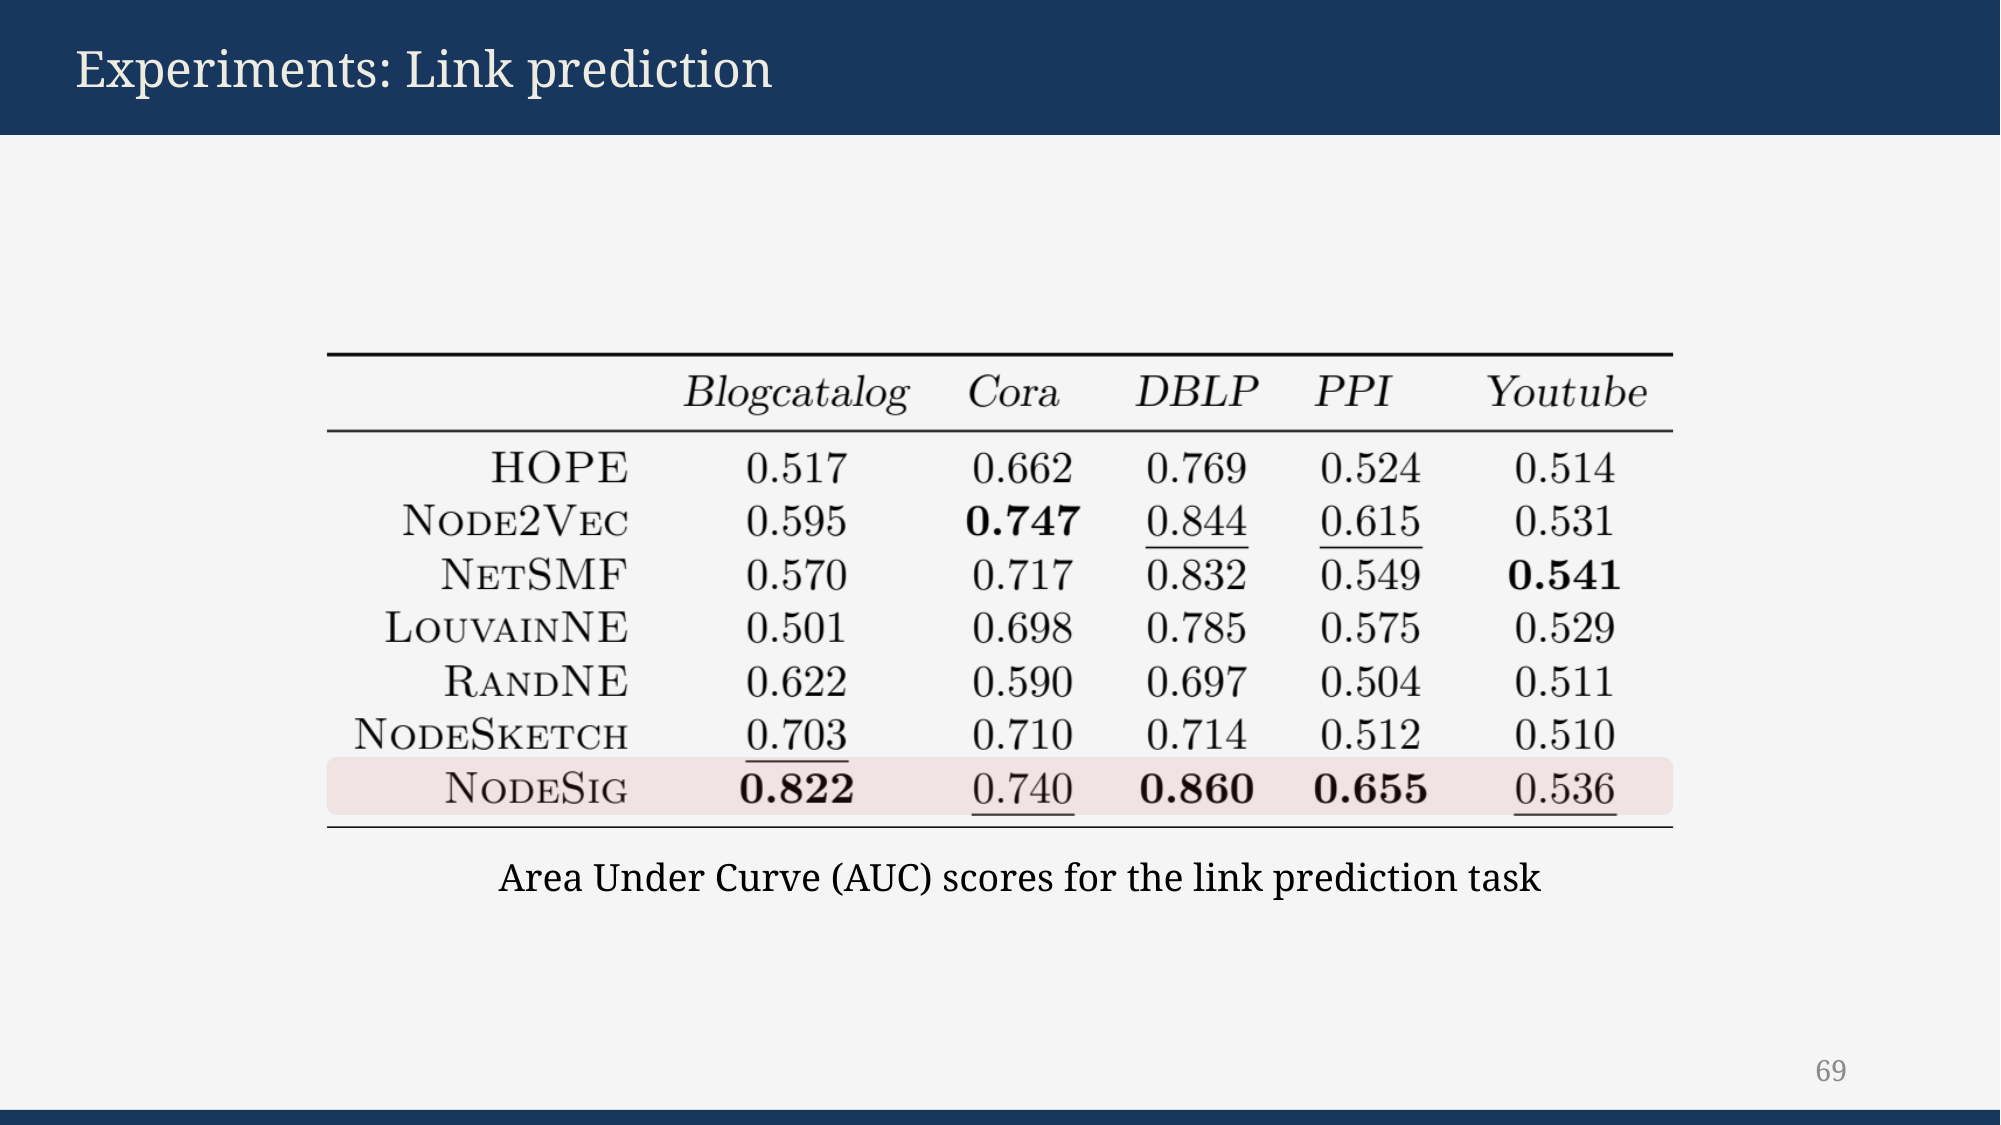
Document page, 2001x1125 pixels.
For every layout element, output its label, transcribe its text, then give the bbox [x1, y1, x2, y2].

text_box Experiments: Link prediction [0, 0, 2000, 136]
picture [326, 352, 1674, 828]
text_box Area Under Curve (AUC) scores for the link prediction task [483, 847, 1558, 907]
slide_number 69 [1412, 1042, 1863, 1103]
text_box [0, 1109, 2000, 1125]
